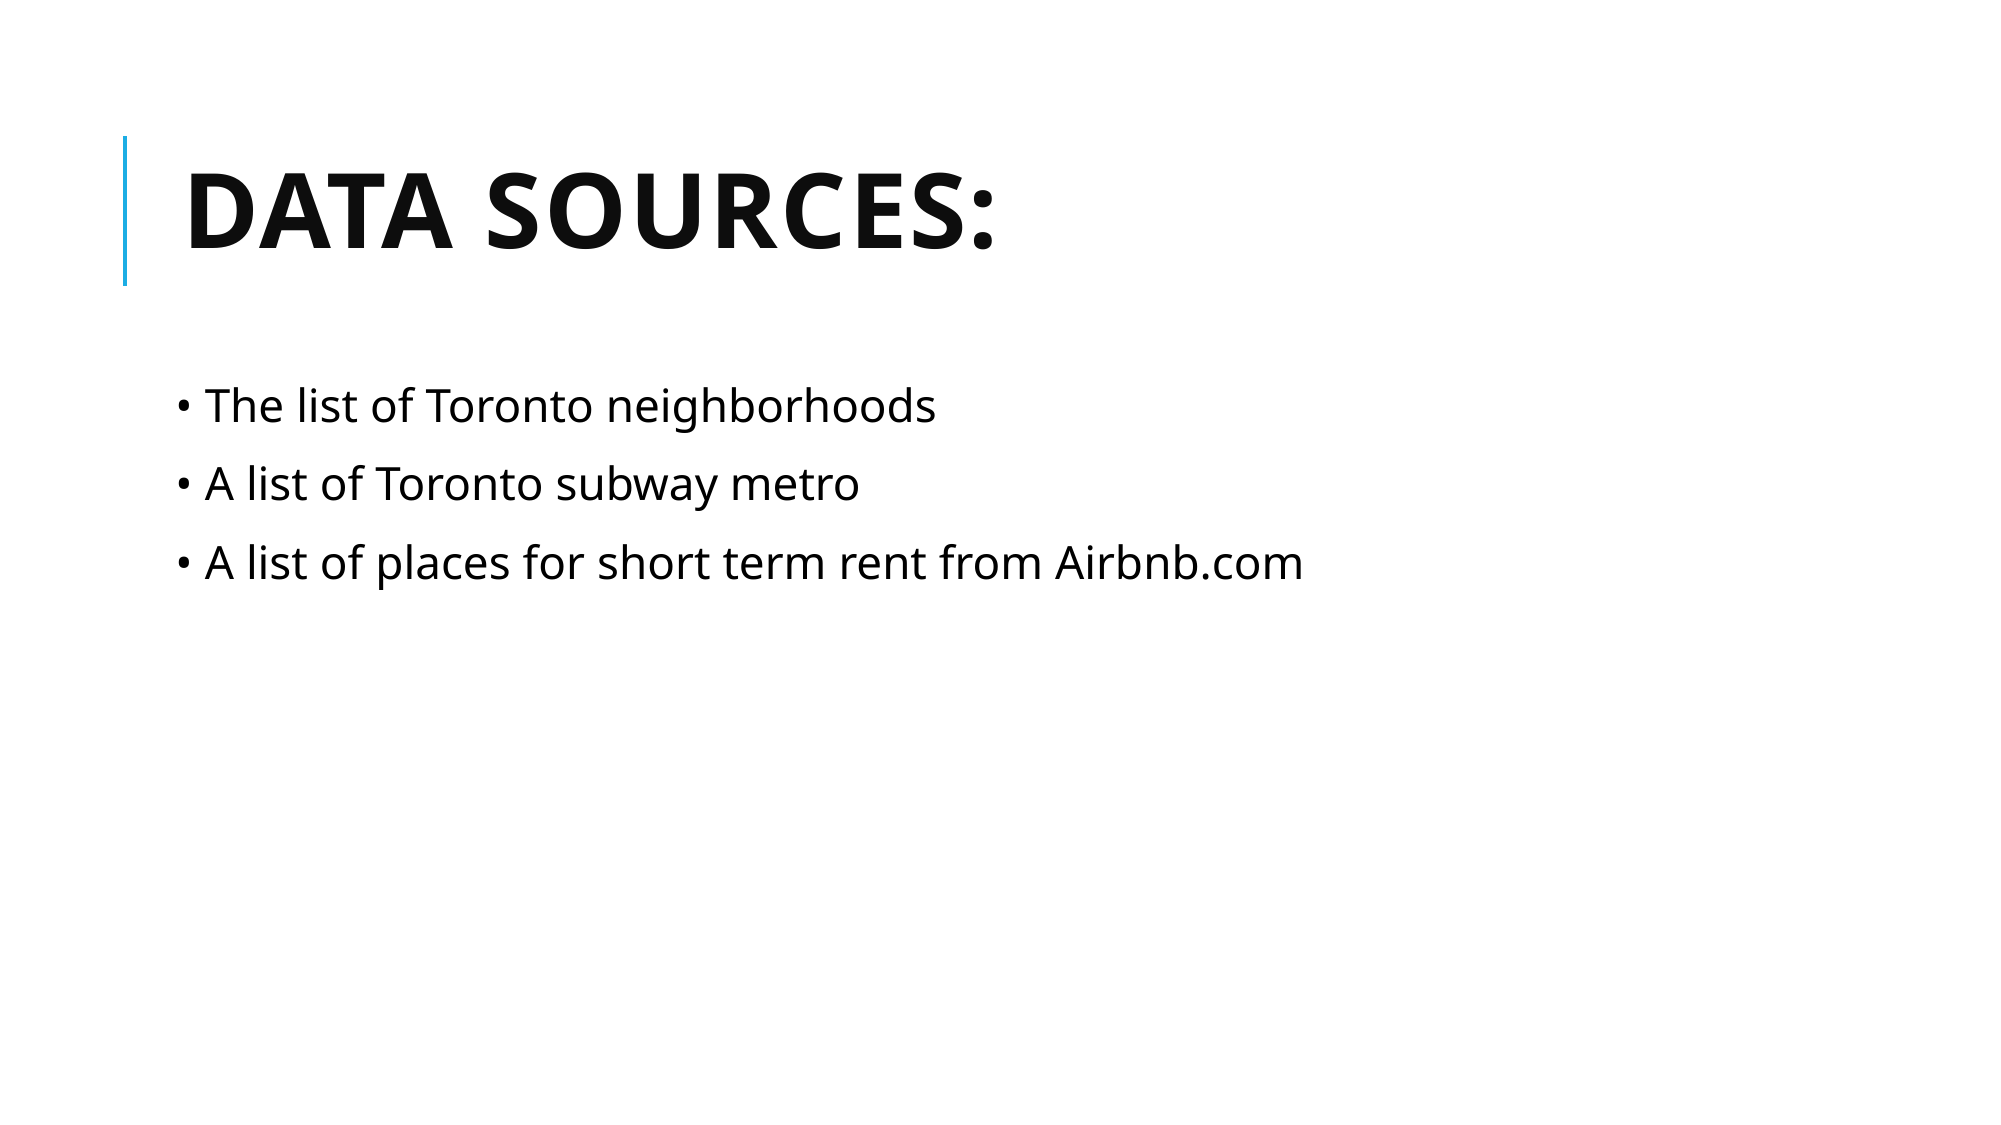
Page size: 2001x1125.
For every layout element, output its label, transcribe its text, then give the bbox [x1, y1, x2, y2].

list • The list of Toronto neighborhoods • A list of Toronto subway metro • A list of places for short term rent from Airbnb.com [168, 375, 1763, 1035]
title Data Sources: [168, 96, 1763, 342]
